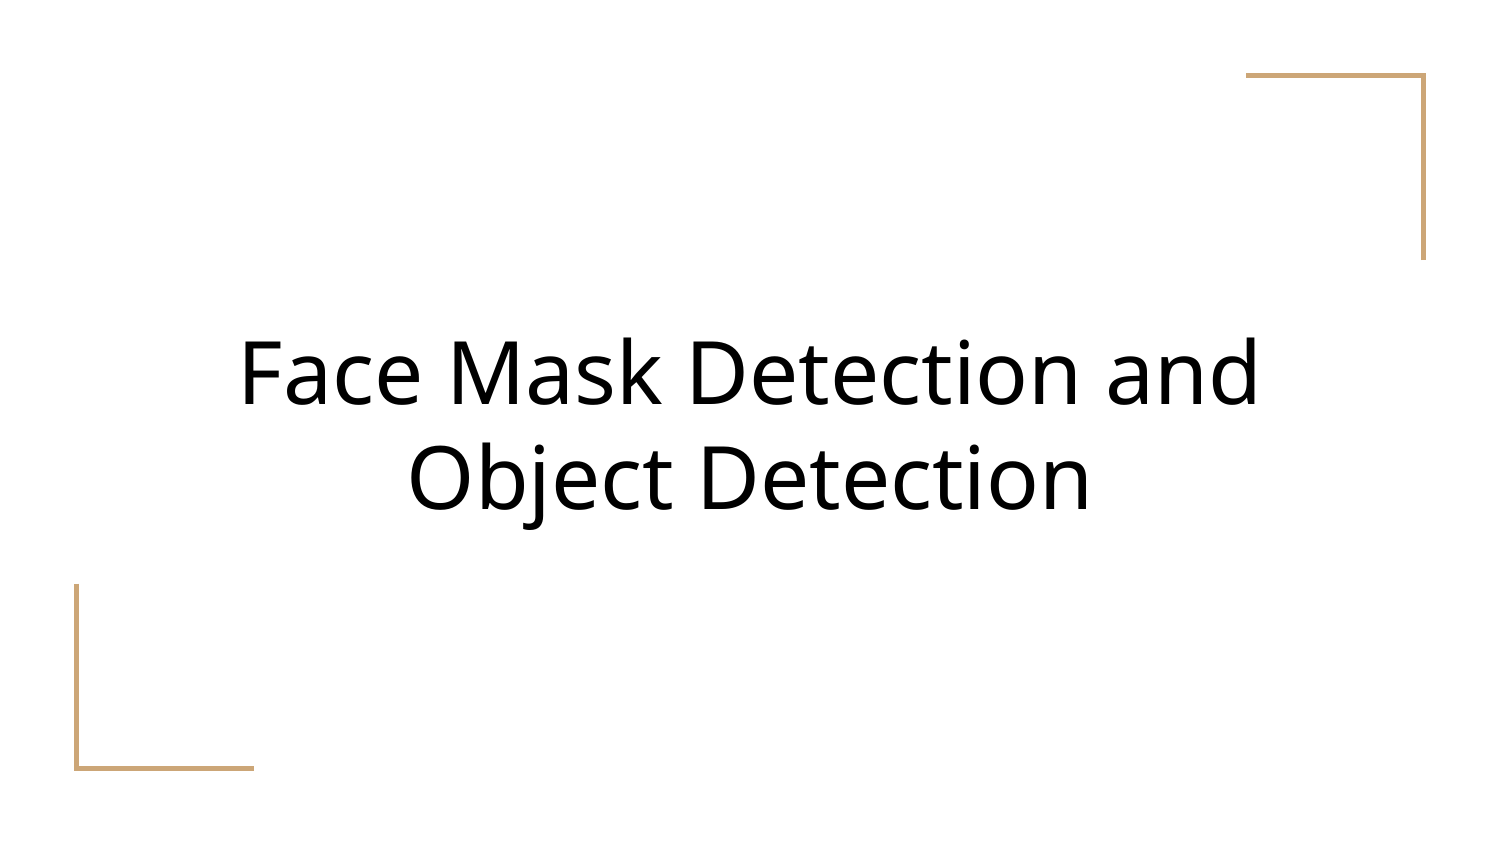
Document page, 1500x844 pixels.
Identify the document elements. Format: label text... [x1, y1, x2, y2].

title Face Mask Detection and Object Detection [126, 296, 1374, 548]
